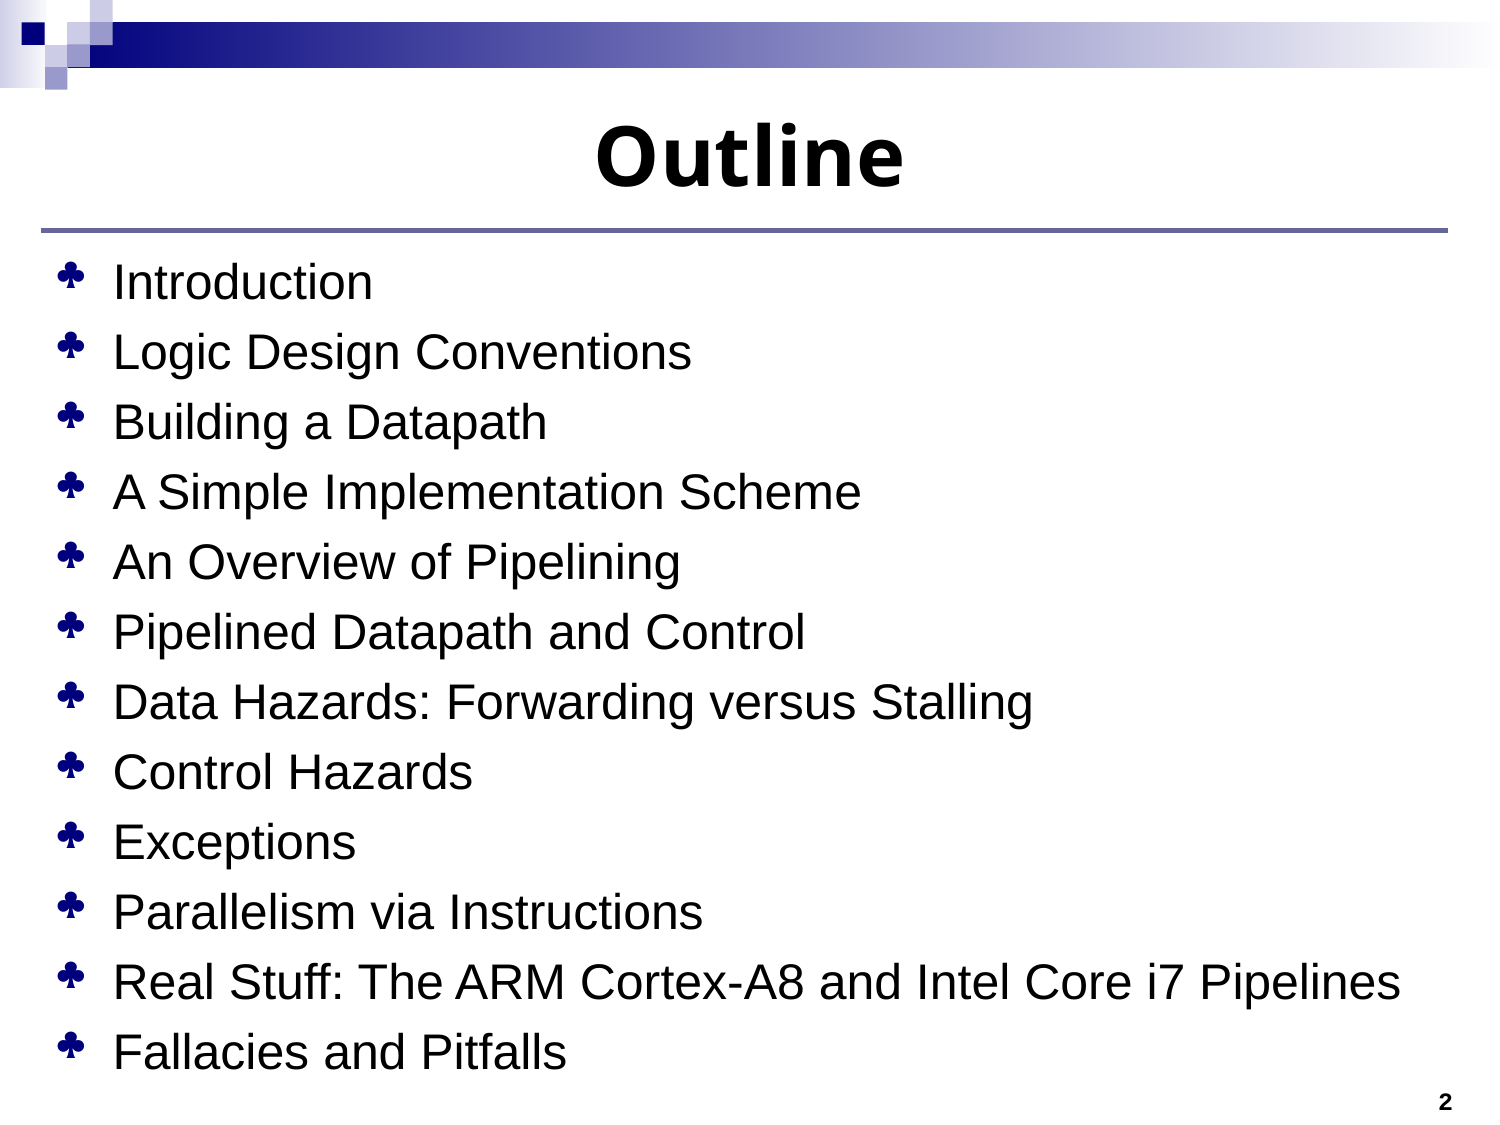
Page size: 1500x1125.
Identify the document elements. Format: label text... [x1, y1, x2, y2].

slide_number 2 [1393, 1082, 1498, 1118]
list Introduction Logic Design Conventions Building a Datapath A Simple Implementation Scheme An Overview of Pipelining Pipelined Datapath and Control Data Hazards: Forwarding versus Stalling Control Hazards Exceptions Parallelism via Instructions Real Stuff: The ARM Cortex-A8 and Intel Core i7 Pipelines Fallacies and Pitfalls [41, 242, 1471, 1096]
title Outline [75, 75, 1425, 232]
